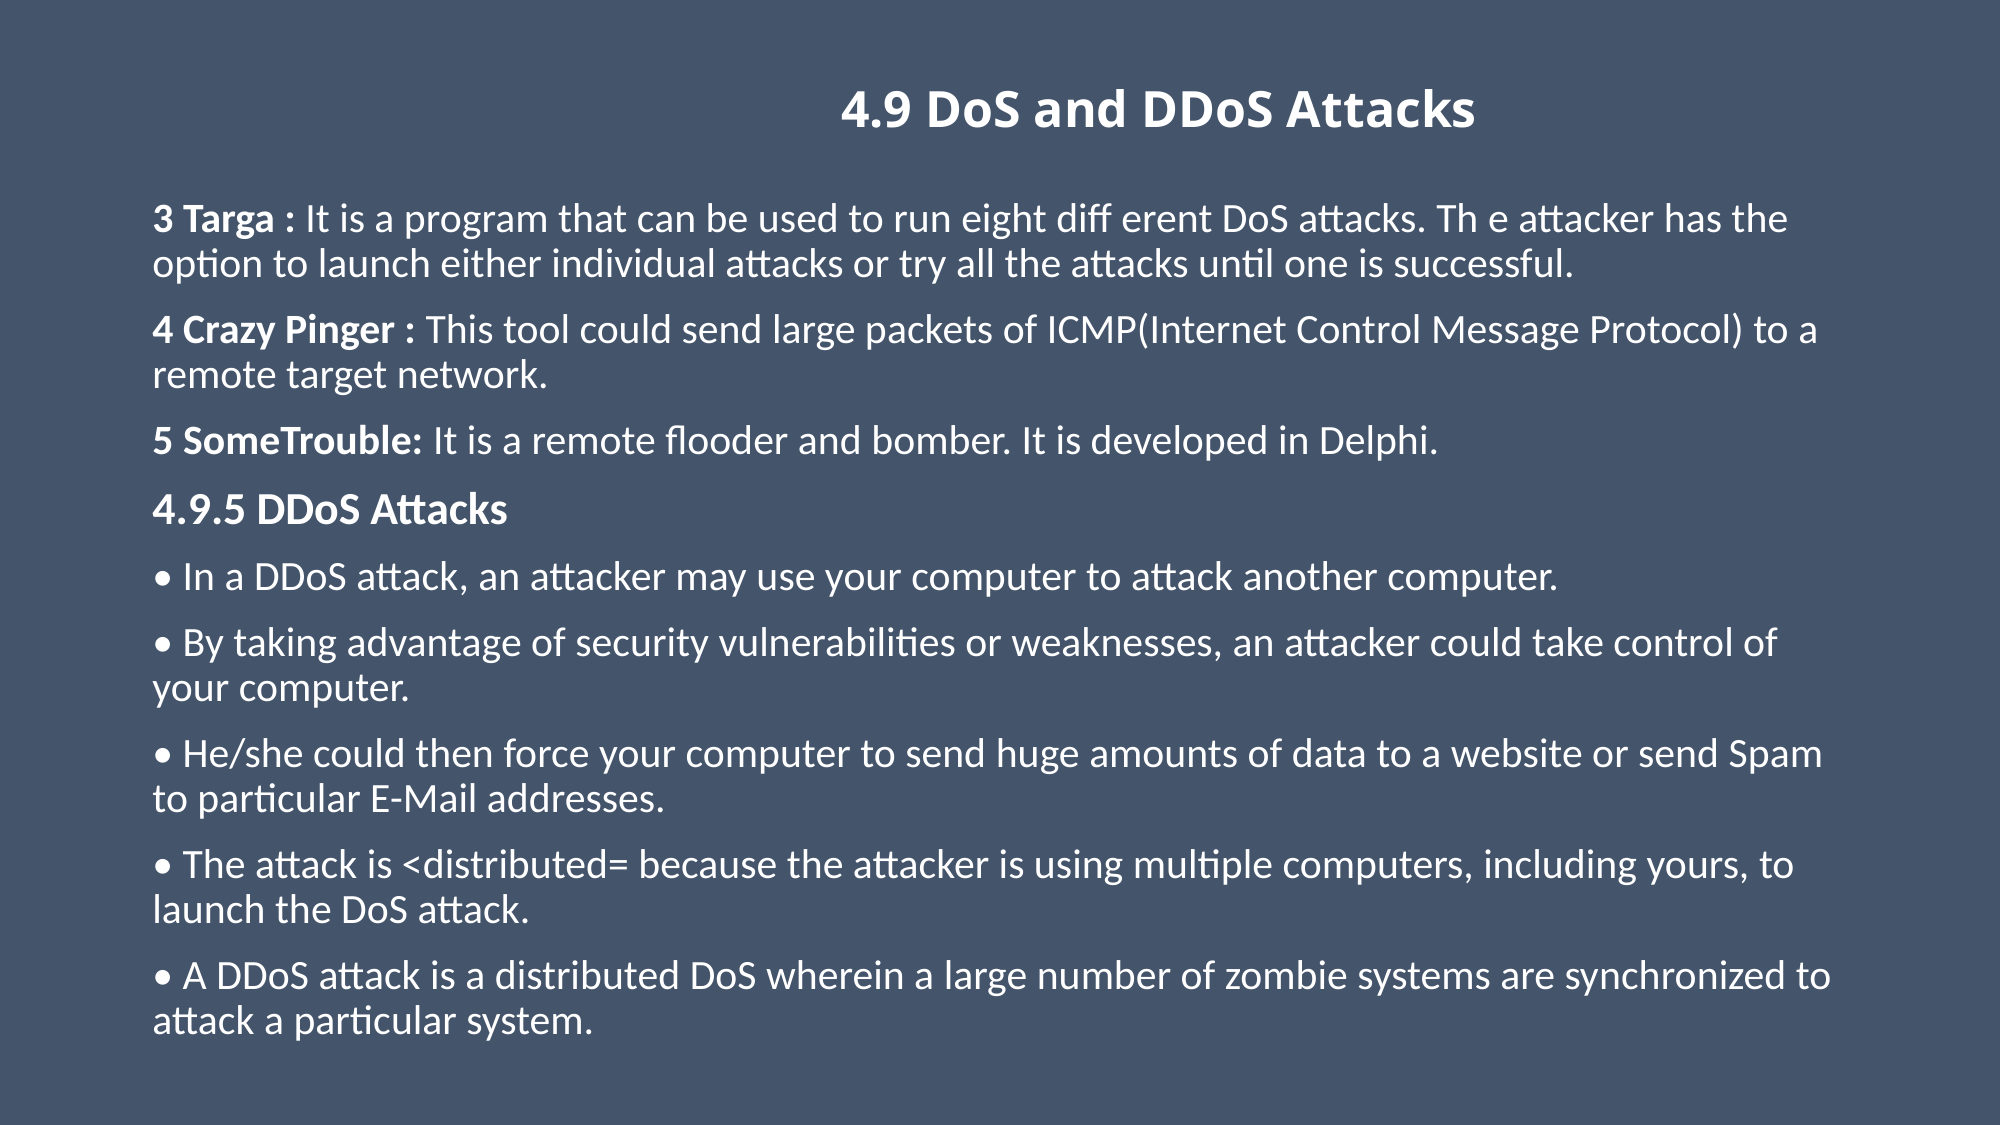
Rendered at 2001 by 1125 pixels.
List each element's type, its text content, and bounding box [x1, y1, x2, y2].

title 4.9 DoS and DDoS Attacks [137, 24, 1863, 172]
list 3 Targa : It is a program that can be used to run eight diff erent DoS attacks. Th e attacker has the option to launch either individual attacks or try all the attacks until one is successful. 4 Crazy Pinger : This tool could send large packets of ICMP(Internet Control Message Protocol) to a remote target network. 5 SomeTrouble: It is a remote flooder and bomber. It is developed in Delphi. 4.9.5 DDoS Attacks • In a DDoS attack, an attacker may use your computer to attack another computer. • By taking advantage of security vulnerabilities or weaknesses, an attacker could take control of your computer. • He/she could then force your computer to send huge amounts of data to a website or send Spam to particular E-Mail addresses. • The attack is <distributed= because the attacker is using multiple computers, including yours, to launch the DoS attack. • A DDoS attack is a distributed DoS wherein a large number of zombie systems are synchronized to attack a particular system. [137, 189, 1863, 1066]
